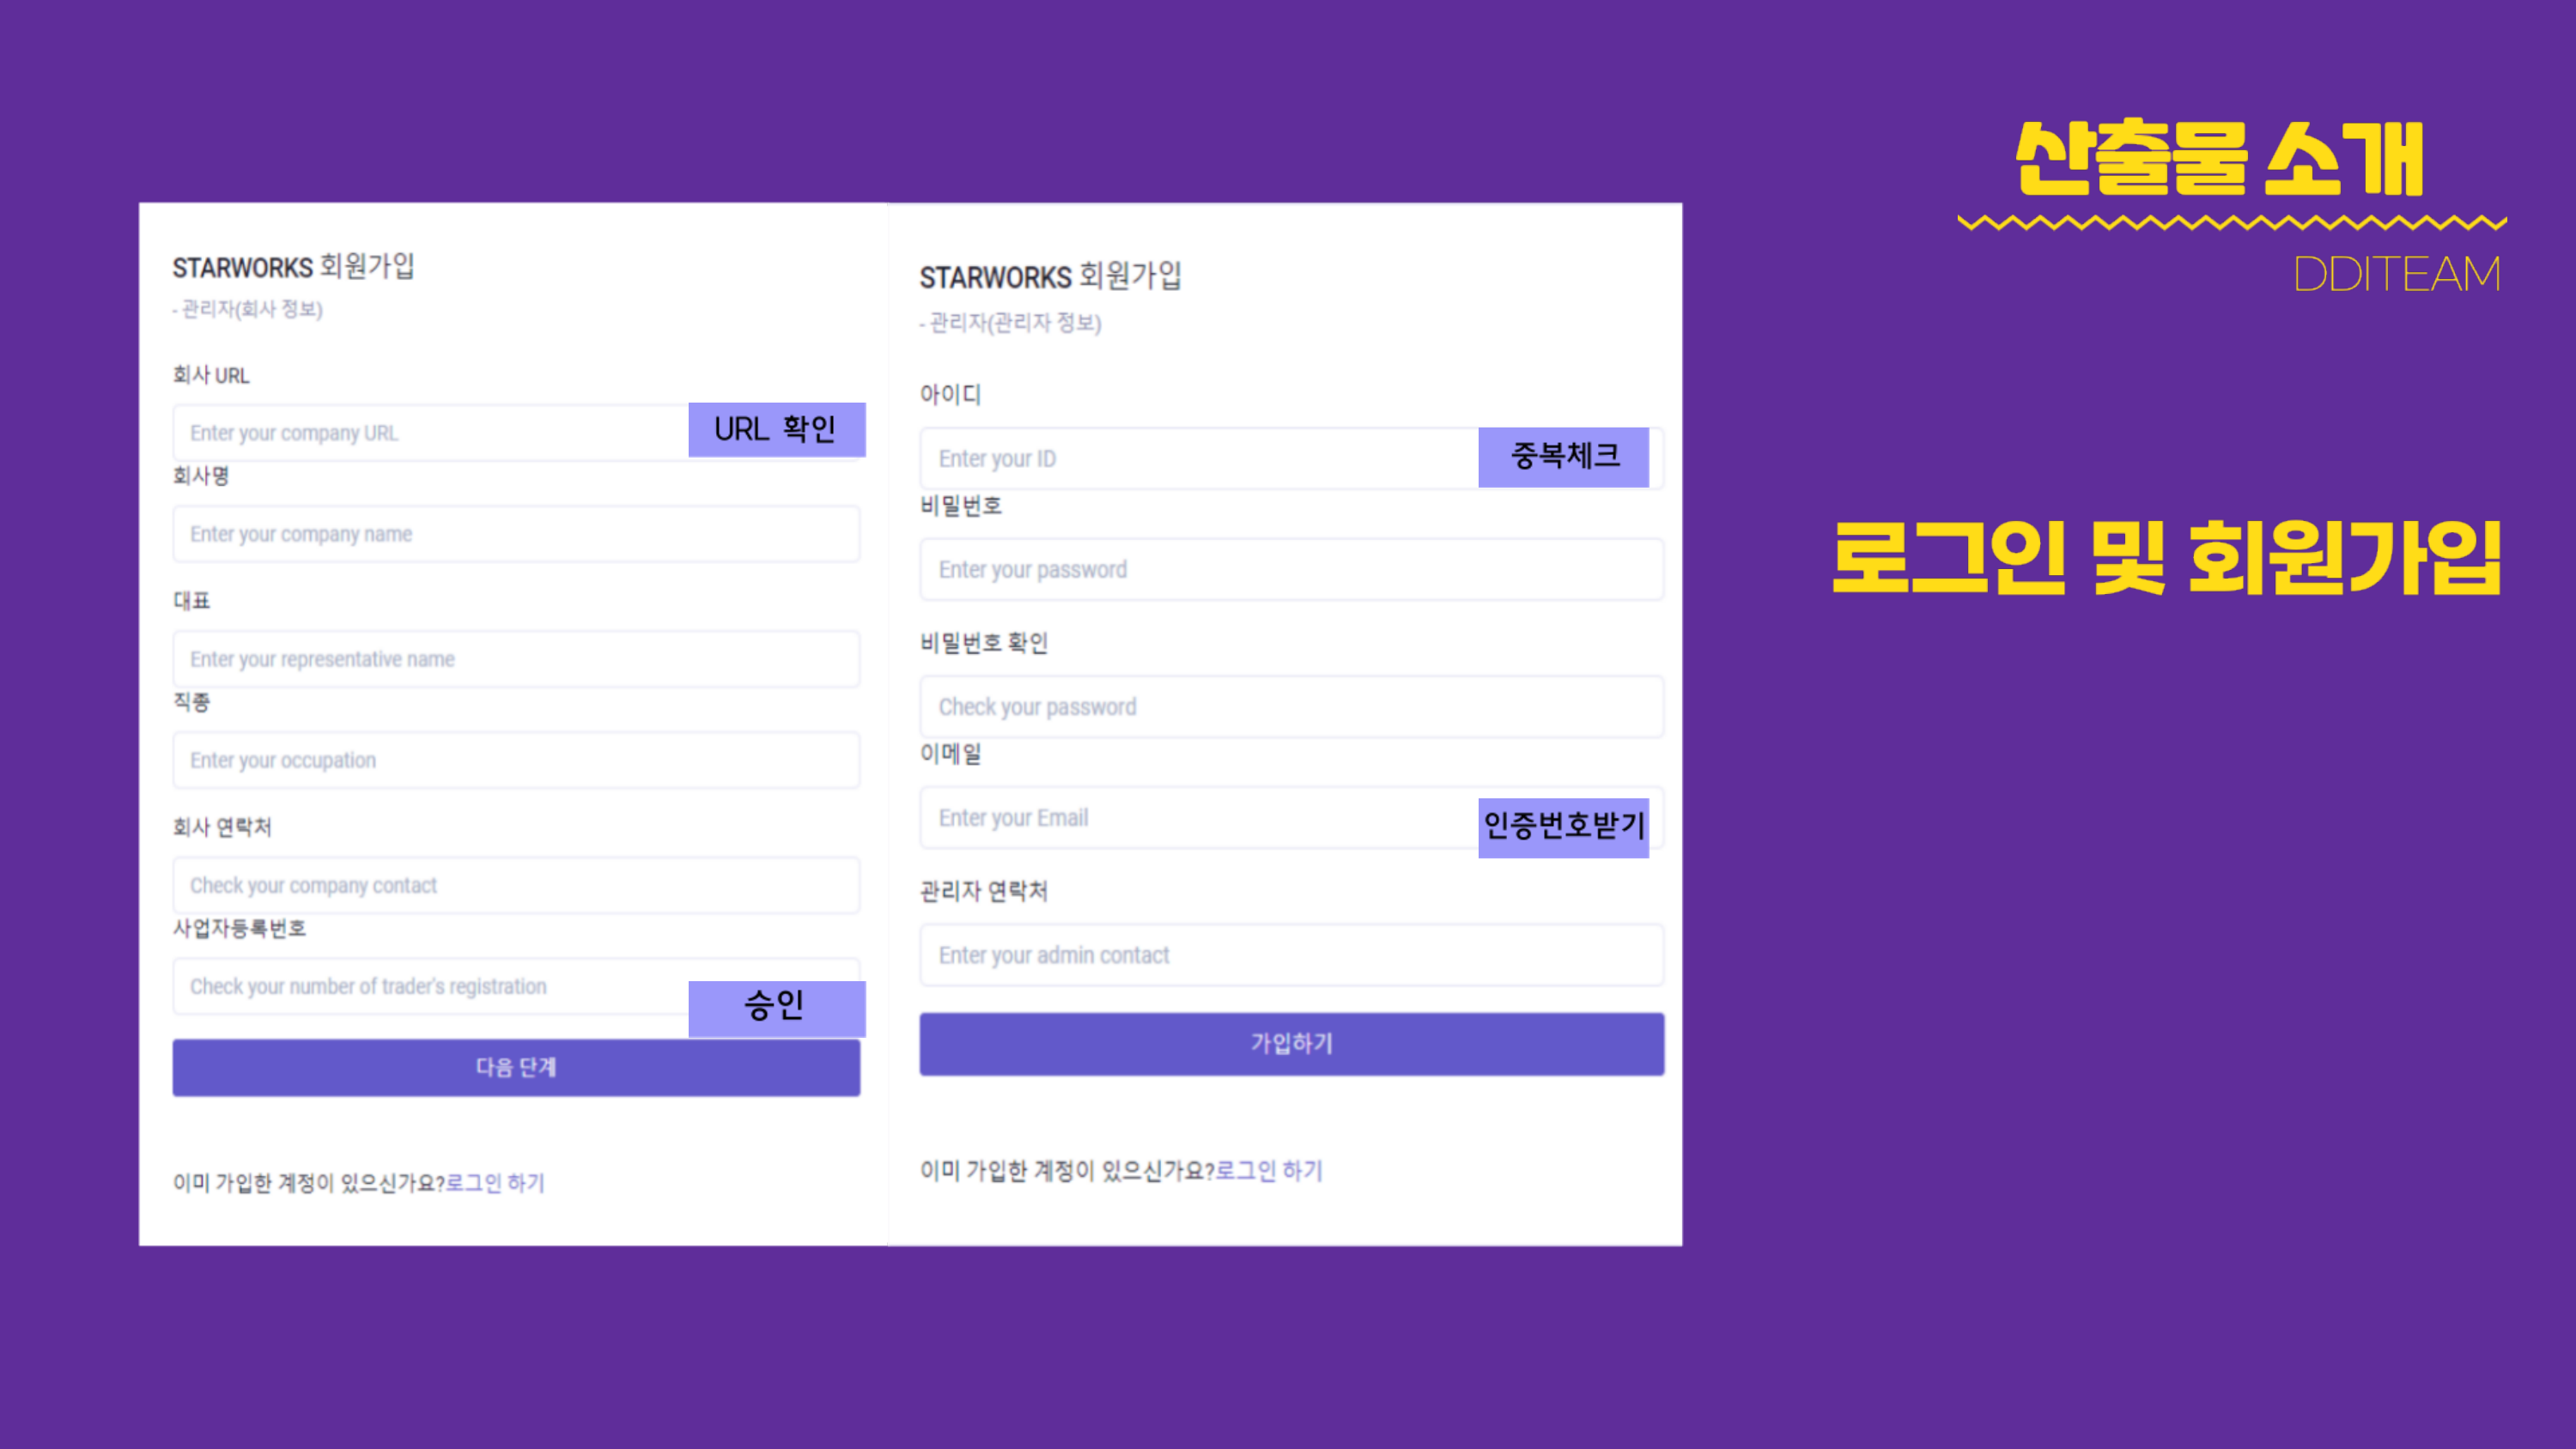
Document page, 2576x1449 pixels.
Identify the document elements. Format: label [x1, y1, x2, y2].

picture [1945, 84, 2464, 236]
text_box [1958, 214, 2508, 232]
picture [1806, 493, 2540, 636]
picture [1923, 241, 2522, 312]
text_box [1479, 427, 1649, 488]
picture [1473, 803, 1658, 855]
text_box [823, 980, 866, 1038]
picture [684, 405, 848, 463]
text_box [137, 200, 884, 1248]
picture [678, 979, 821, 1041]
text_box [885, 201, 1684, 1248]
text_box [689, 403, 866, 458]
picture [1474, 433, 1635, 488]
text_box [1479, 798, 1649, 803]
